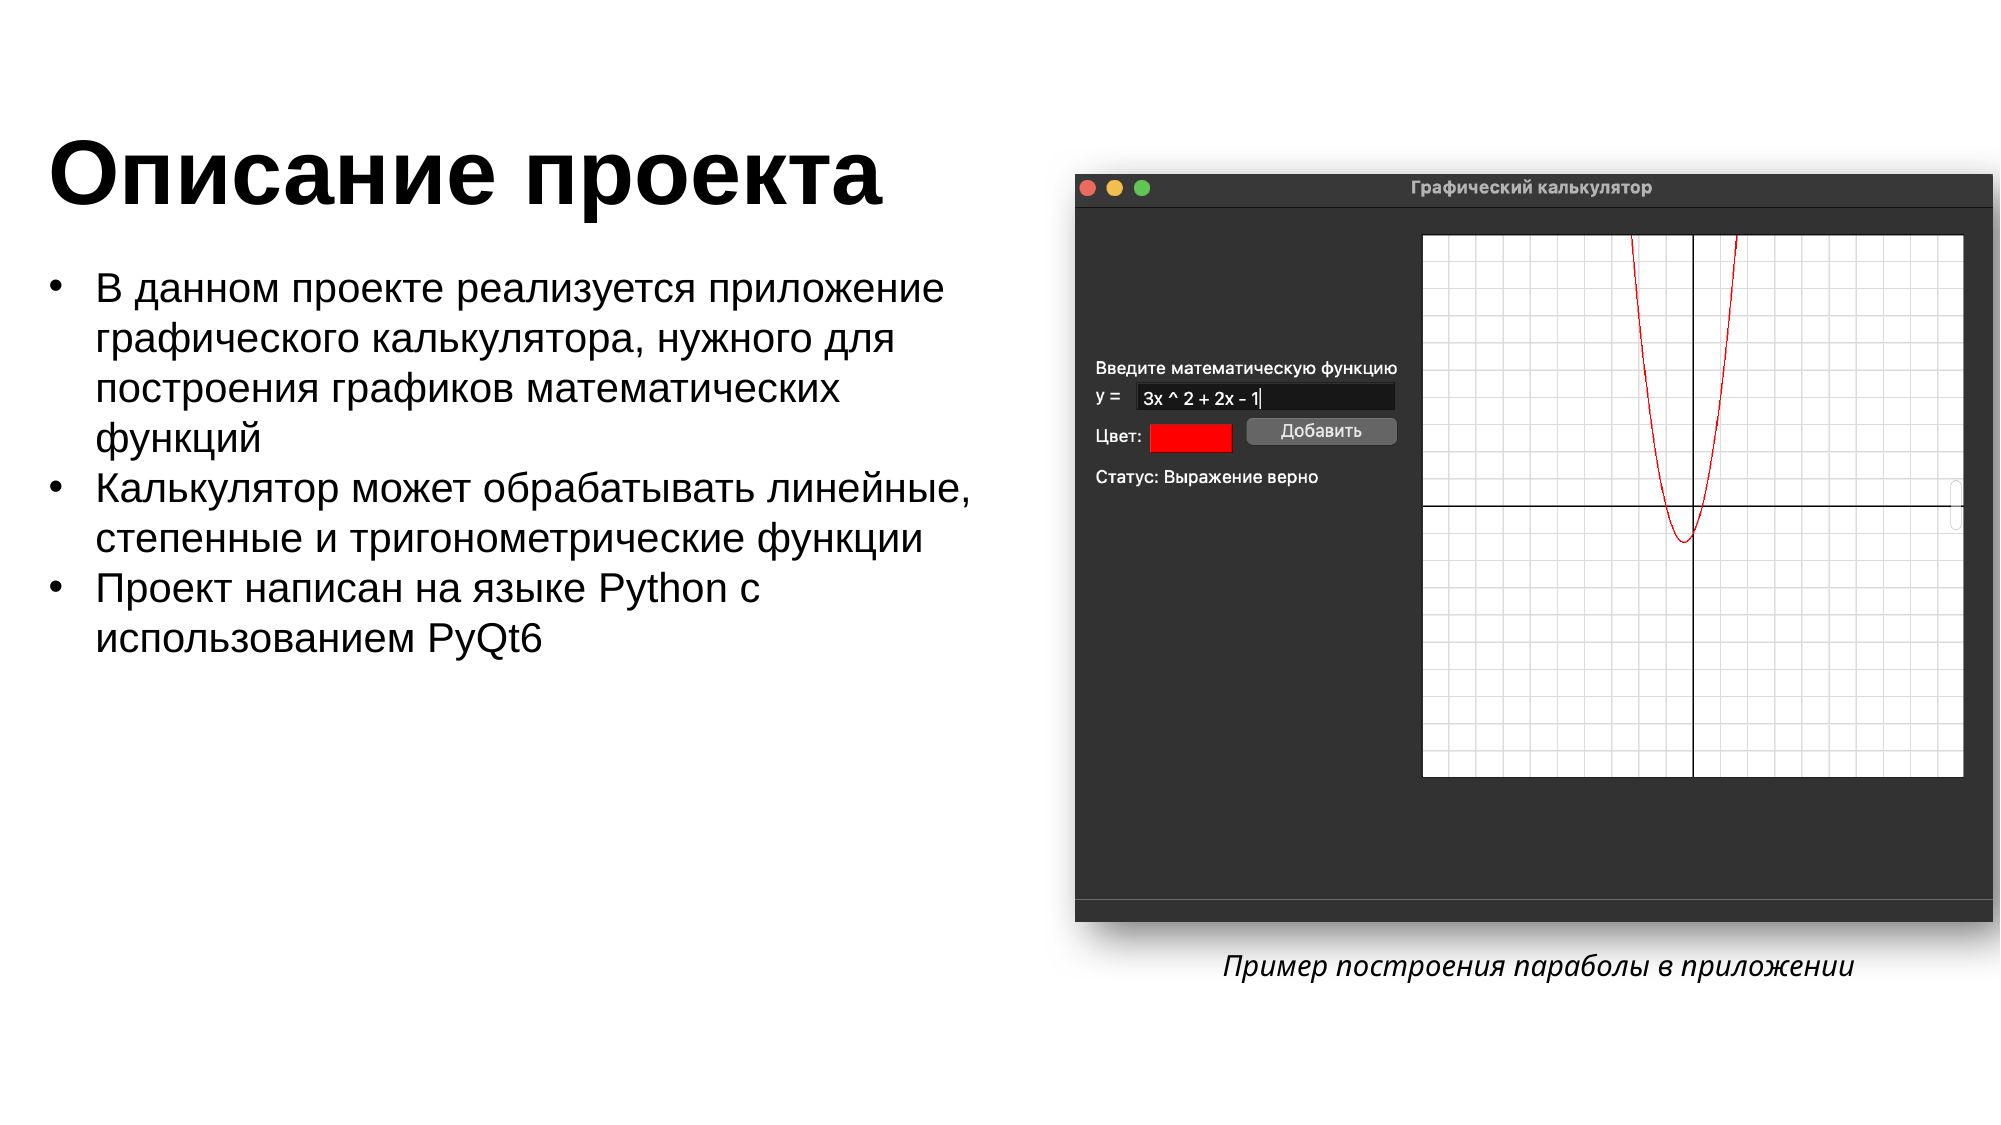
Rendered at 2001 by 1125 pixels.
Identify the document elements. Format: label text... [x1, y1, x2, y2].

title Описание проекта [33, 66, 1759, 284]
picture [1074, 174, 1994, 922]
text_box Пример построения параболы в приложении [1164, 939, 1913, 990]
text_box В данном проекте реализуется приложение графического калькулятора, нужного для построения графиков математических функций Калькулятор может обрабатывать линейные, степенные и тригонометрические функции Проект написан на языке Python с использованием PyQt6 [33, 253, 1000, 669]
